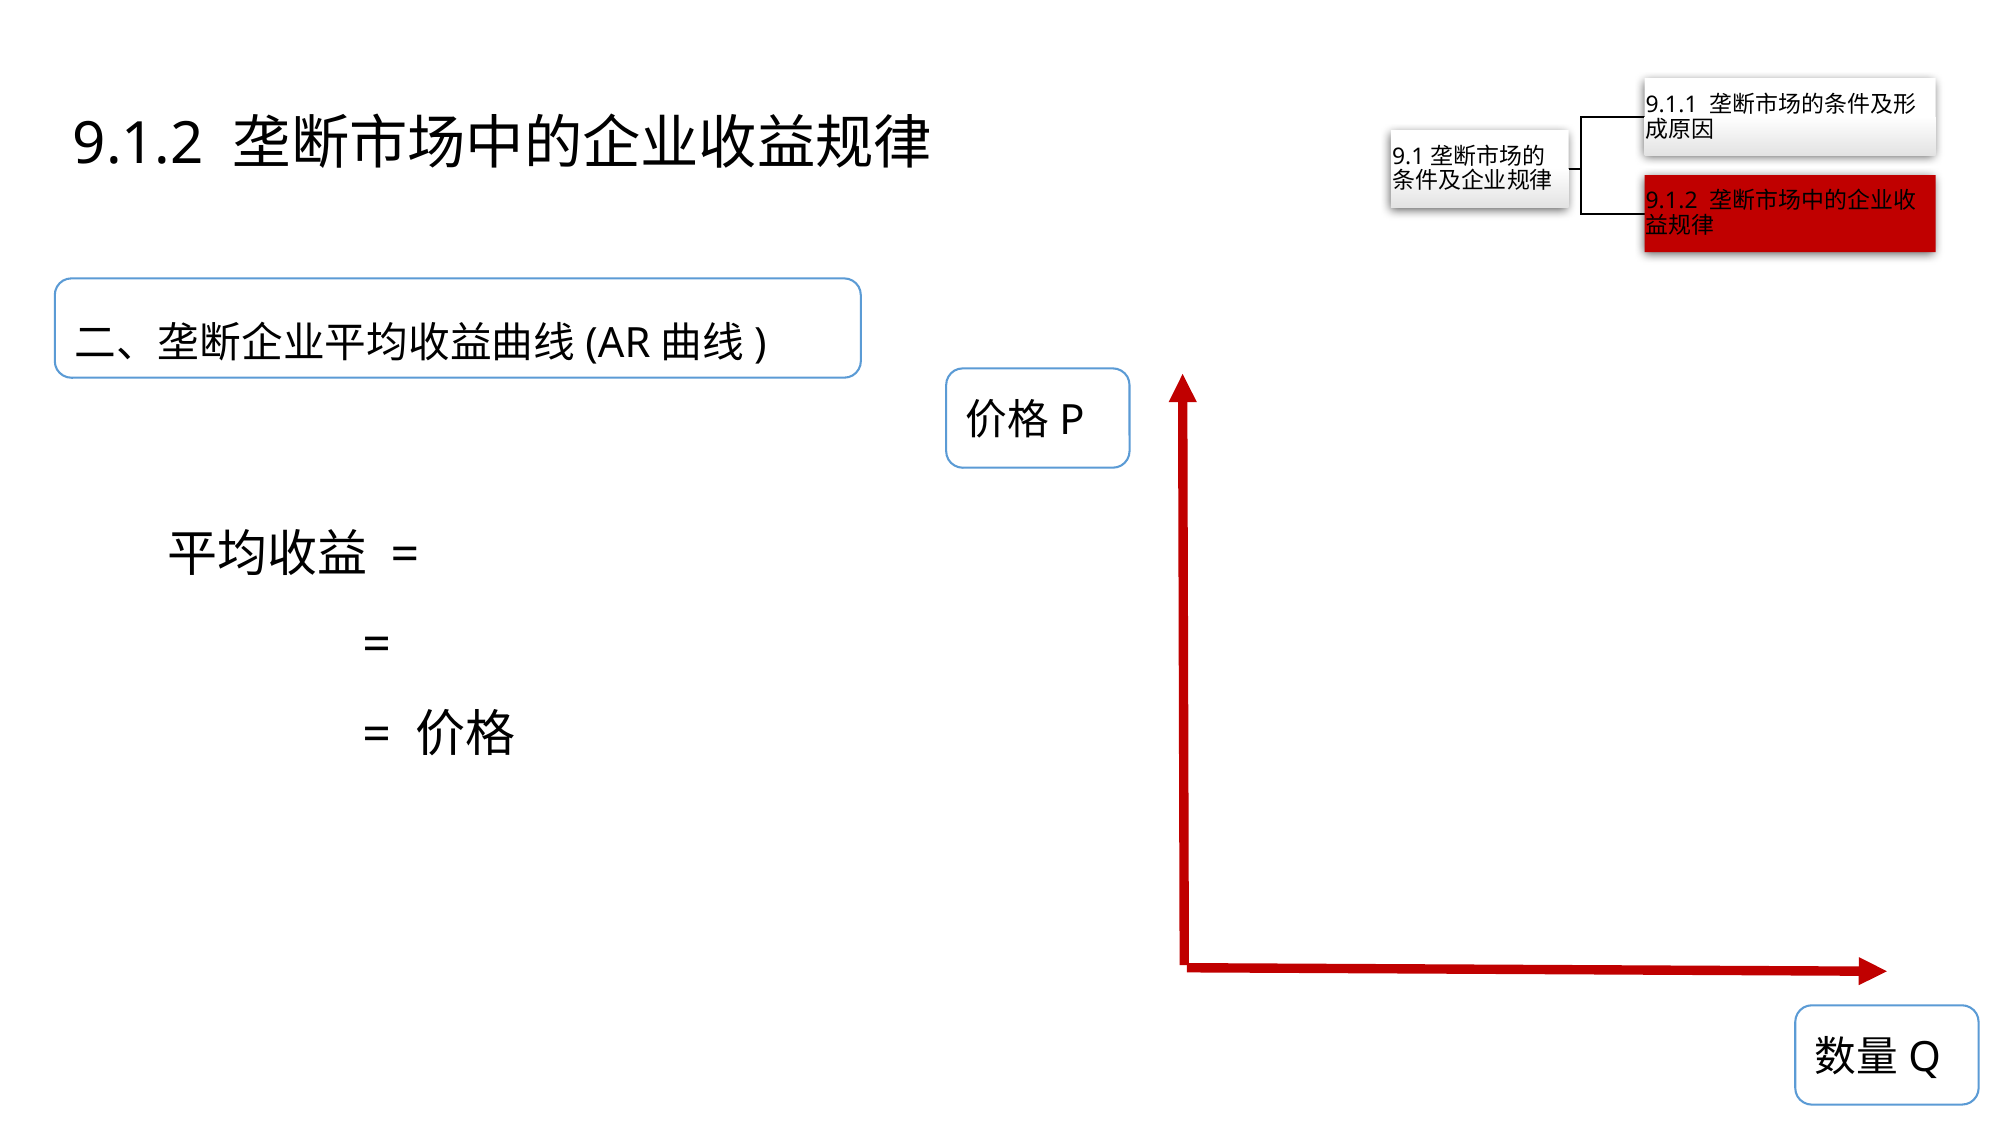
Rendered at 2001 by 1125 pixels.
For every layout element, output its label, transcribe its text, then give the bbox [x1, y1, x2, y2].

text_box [1186, 967, 1887, 972]
text_box 二、垄断企业平均收益曲线(AR曲线) [53, 277, 862, 379]
text_box 9.1.2 垄断市场中的企业收益规律 [54, 95, 1307, 184]
text_box 数量Q [1794, 1004, 1980, 1106]
text_box 价格P [945, 367, 1131, 469]
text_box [1307, 0, 2000, 369]
